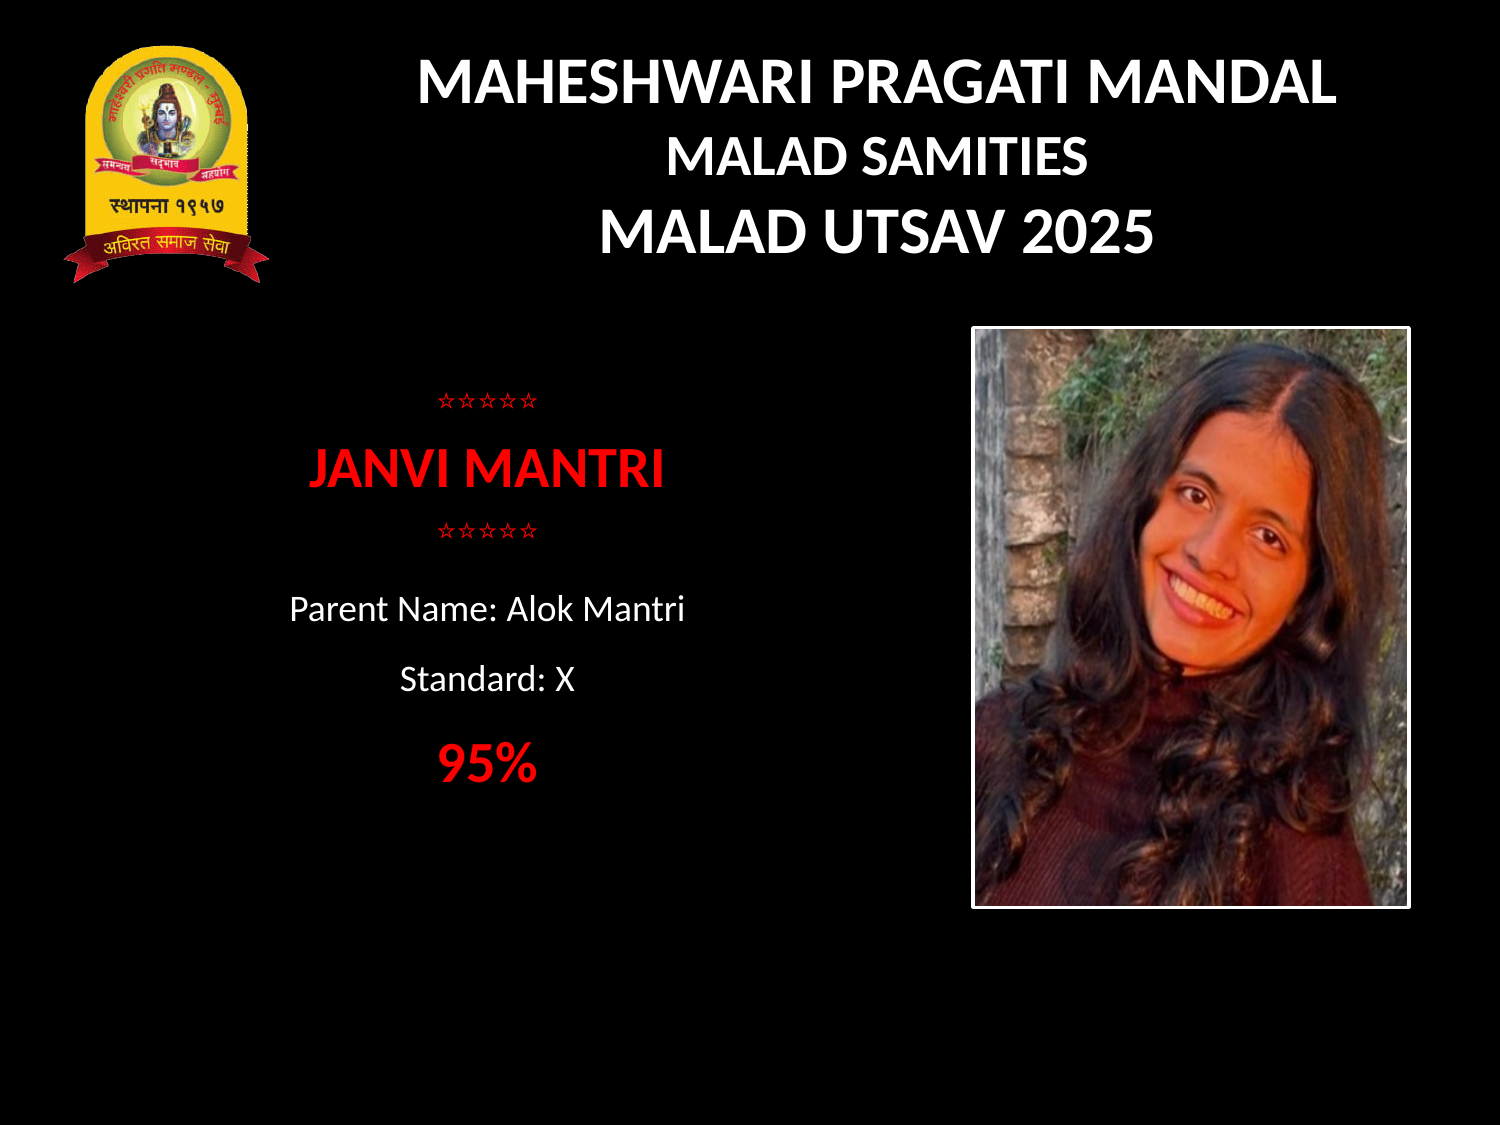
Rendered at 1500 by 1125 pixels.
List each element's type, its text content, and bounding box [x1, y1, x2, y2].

picture [974, 329, 1408, 907]
text_box MAHESHWARI PRAGATI MANDAL MALAD SAMITIES MALAD UTSAV 2025 [401, 29, 1354, 275]
text_box ⭐⭐⭐⭐⭐ JANVI MANTRI ⭐⭐⭐⭐⭐ Parent Name: Alok Mantri Standard: X 95% [74, 374, 900, 802]
picture [29, 29, 297, 301]
